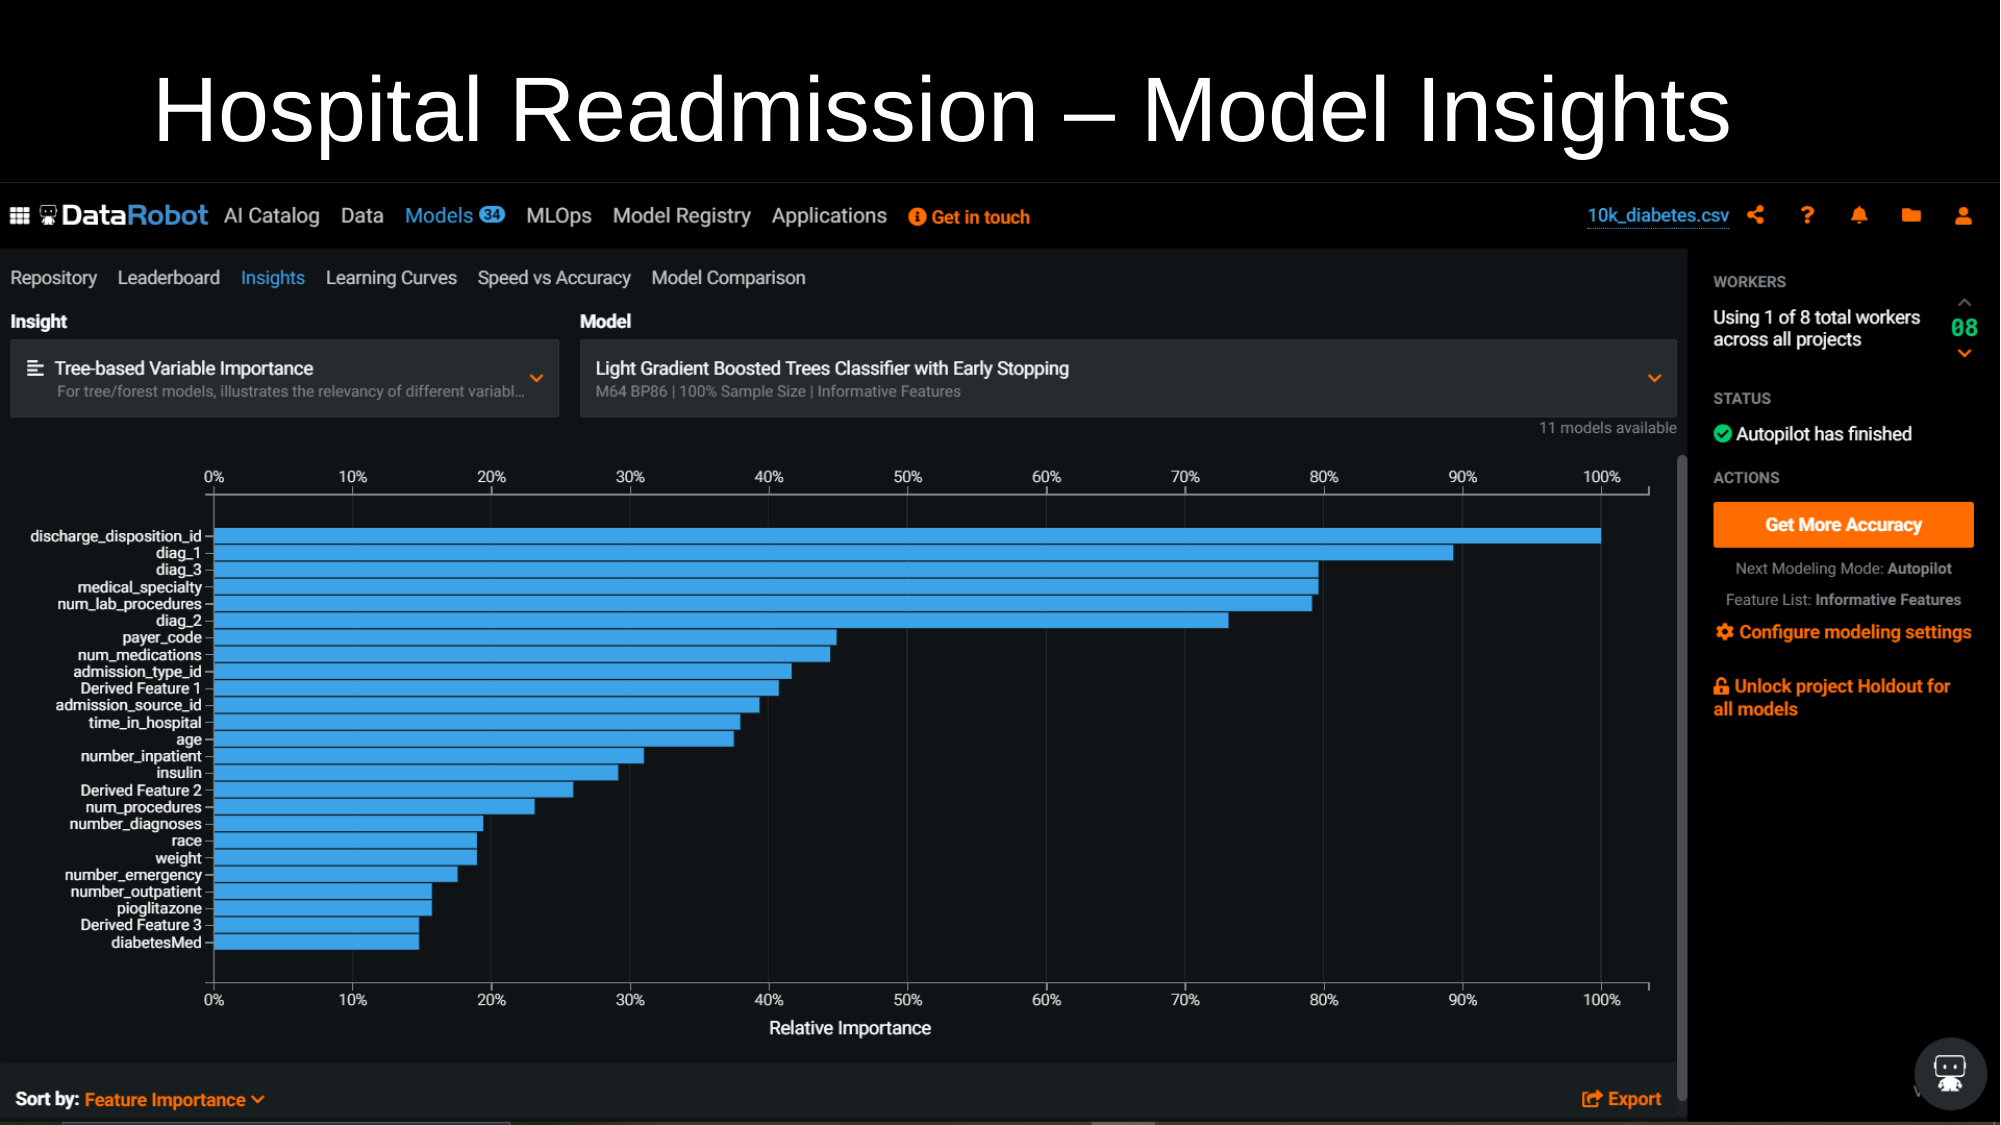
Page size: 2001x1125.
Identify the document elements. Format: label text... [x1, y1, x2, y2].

title Hospital Readmission – Model Insights [137, 3, 1863, 182]
picture [0, 182, 2000, 1125]
